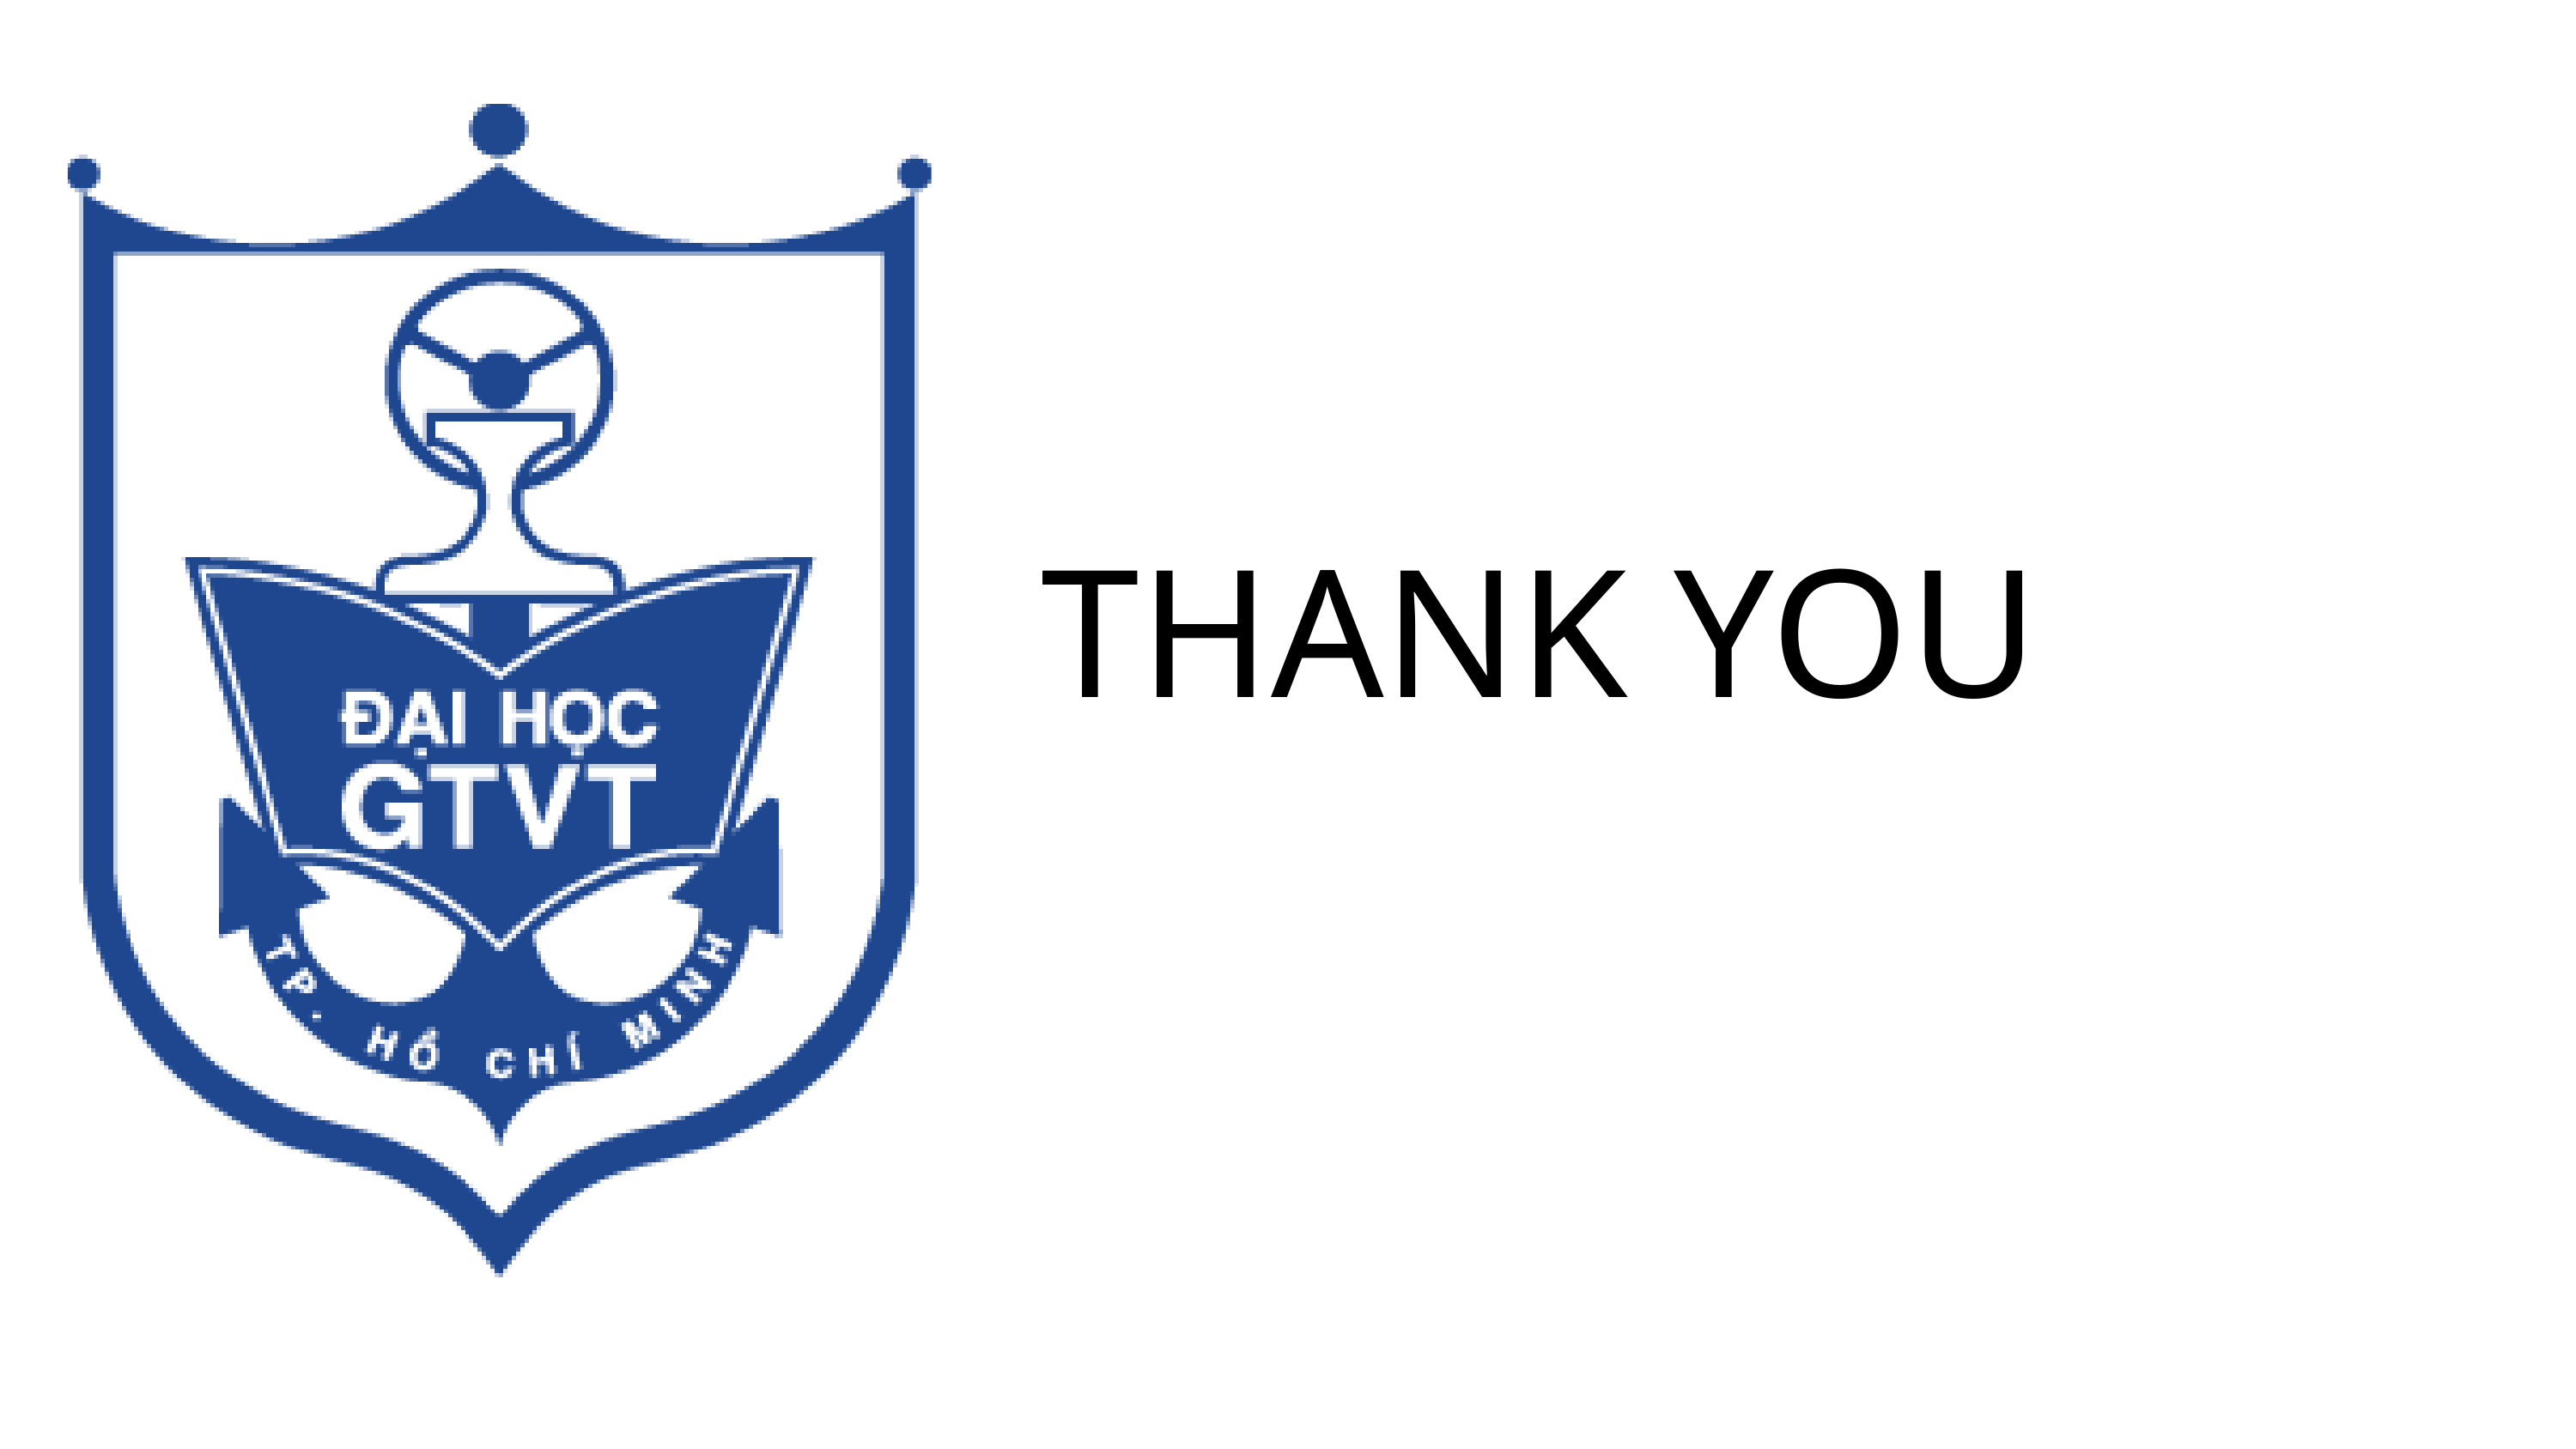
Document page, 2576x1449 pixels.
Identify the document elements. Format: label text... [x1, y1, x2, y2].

text_box [67, 104, 932, 1277]
text_box THANK YOU [1041, 542, 2433, 733]
